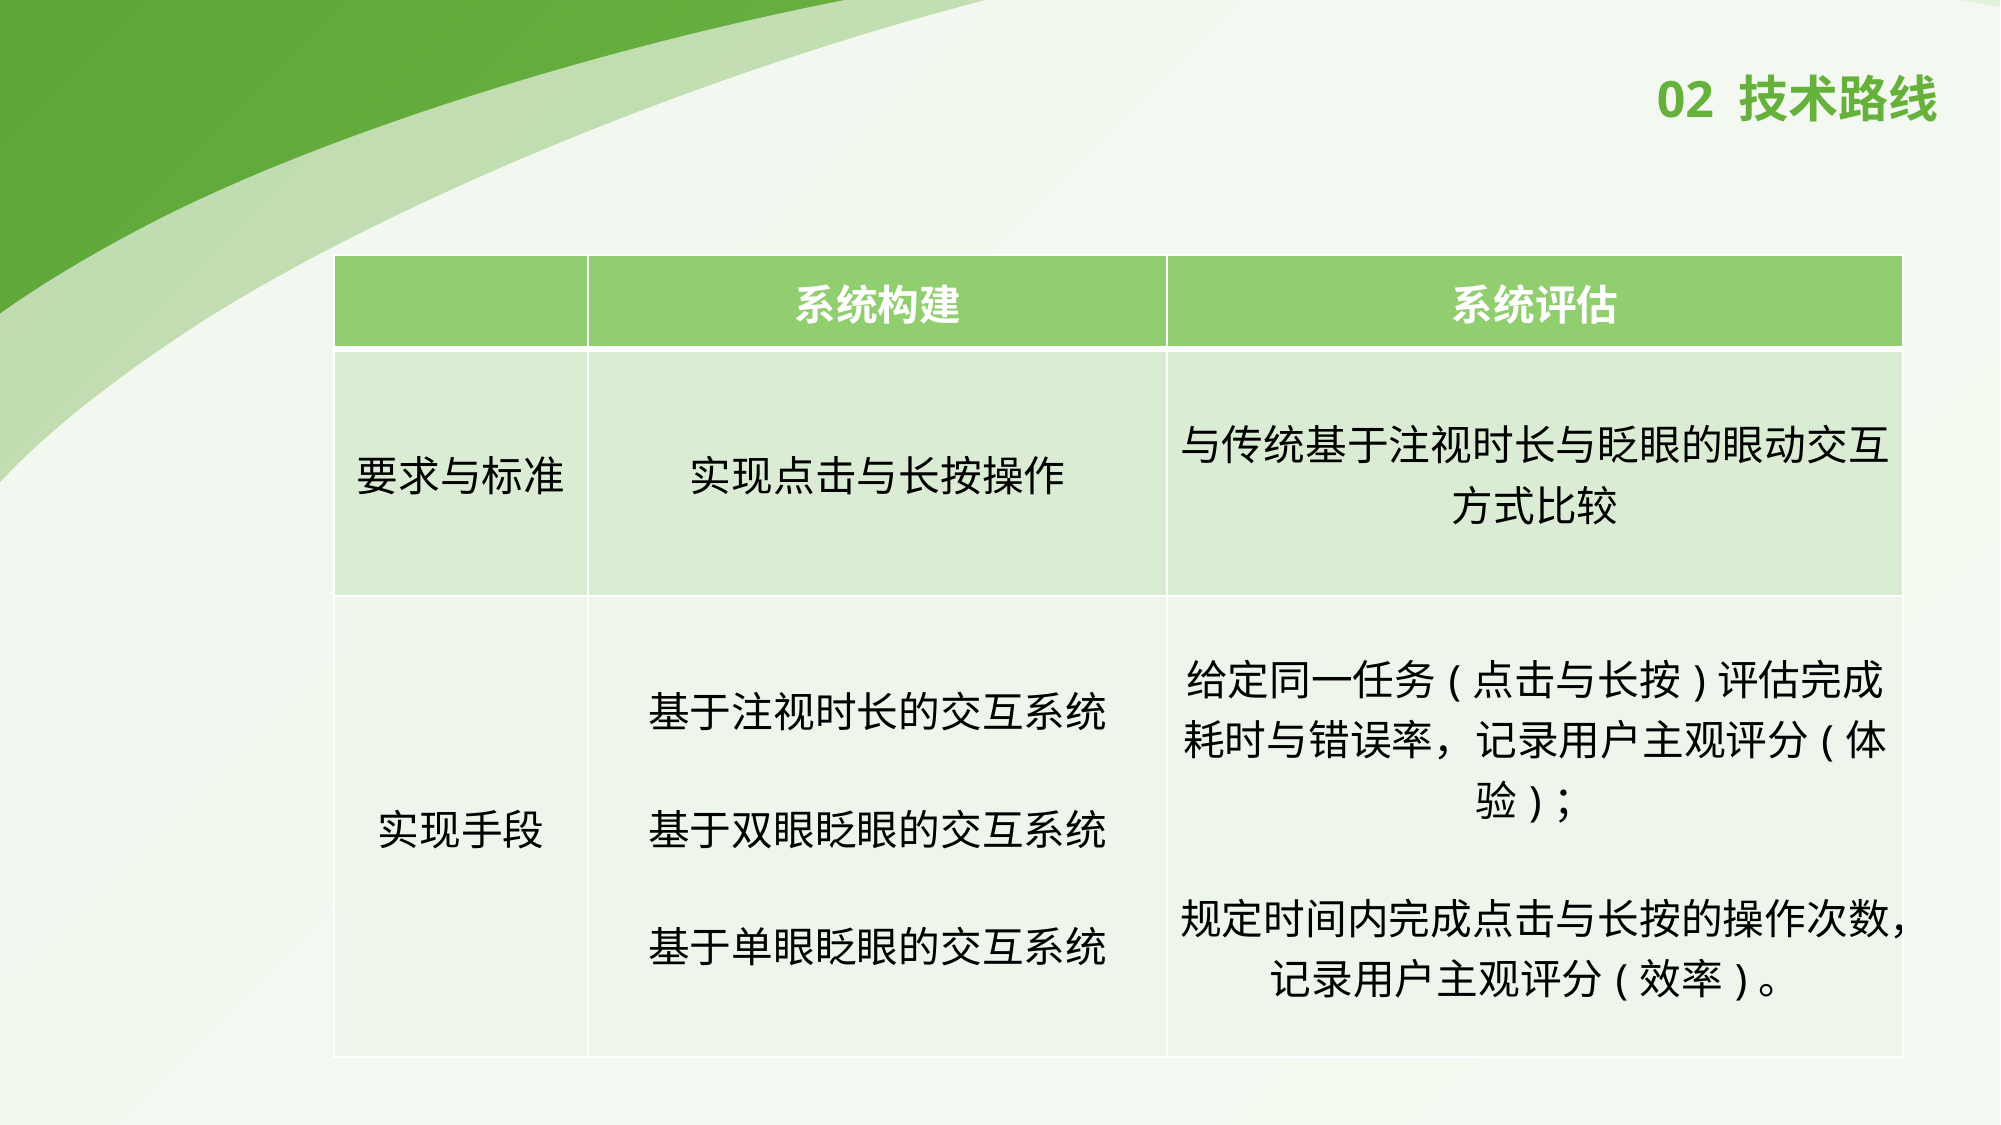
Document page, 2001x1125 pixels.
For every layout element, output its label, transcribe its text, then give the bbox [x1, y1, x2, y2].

table_cell 与传统基于注视时长与眨眼的眼动交互方式比较 [1168, 352, 1902, 595]
table_cell 给定同一任务(点击与长按)评估完成耗时与错误率，记录用户主观评分(体验)； 规定时间内完成点击与长按的操作次数，记录用户主观评分(效率)。 [1168, 597, 1902, 1056]
list 02 技术路线 [1083, 41, 1955, 162]
table_cell 实现点击与长按操作 [589, 352, 1166, 595]
table_header 系统评估 [1168, 256, 1902, 346]
table_cell 实现手段 [335, 597, 587, 1056]
table_cell 基于注视时长的交互系统 基于双眼眨眼的交互系统 基于单眼眨眼的交互系统 [589, 597, 1166, 1056]
table_cell 要求与标准 [335, 352, 587, 595]
table_header 系统构建 [589, 256, 1166, 346]
table_header [335, 256, 587, 346]
